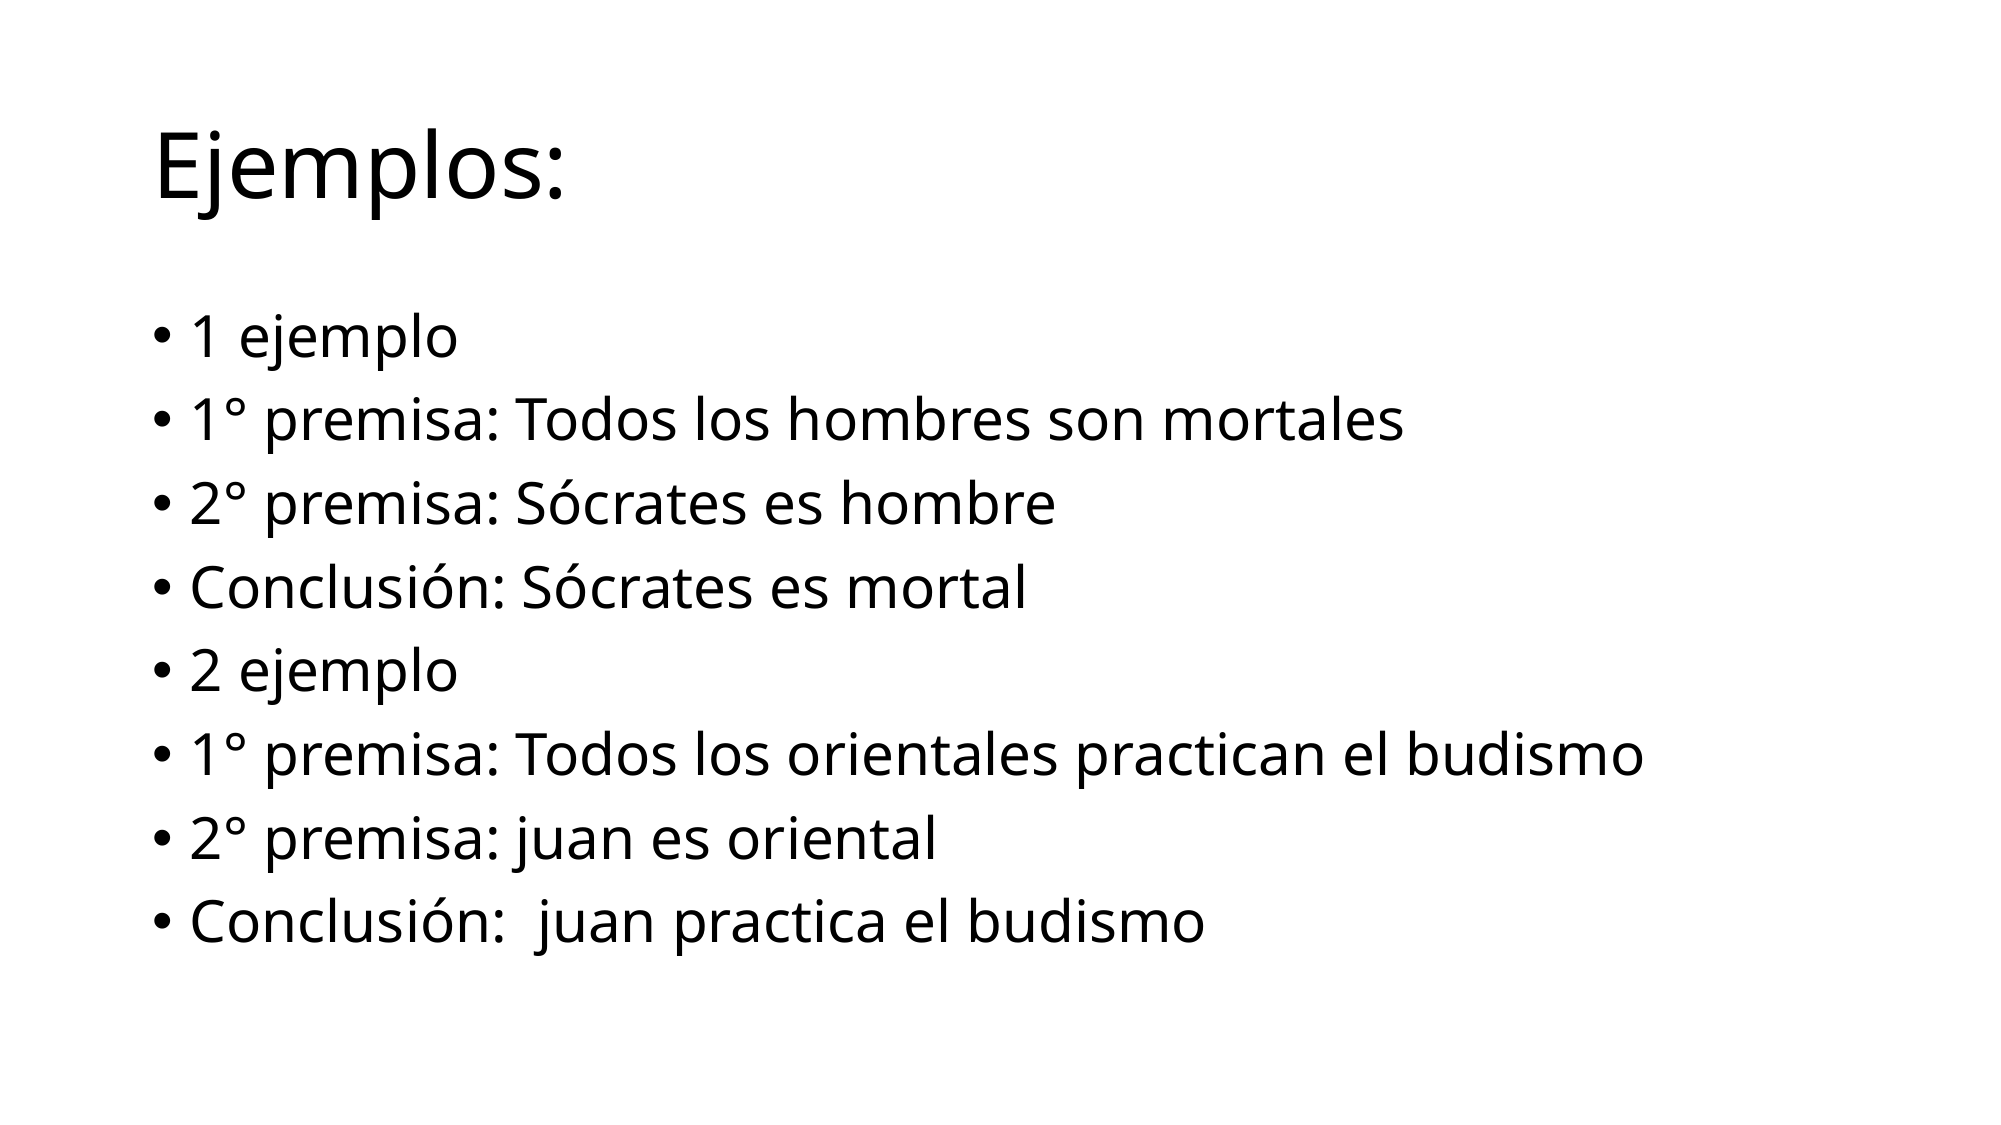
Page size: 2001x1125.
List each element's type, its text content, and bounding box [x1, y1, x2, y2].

list 1 ejemplo 1° premisa: Todos los hombres son mortales 2° premisa: Sócrates es hombre Conclusión: Sócrates es mortal 2 ejemplo 1° premisa: Todos los orientales practican el budismo 2° premisa: juan es oriental Conclusión: juan practica el budismo [137, 299, 1863, 1014]
title Ejemplos: [137, 59, 1863, 278]
